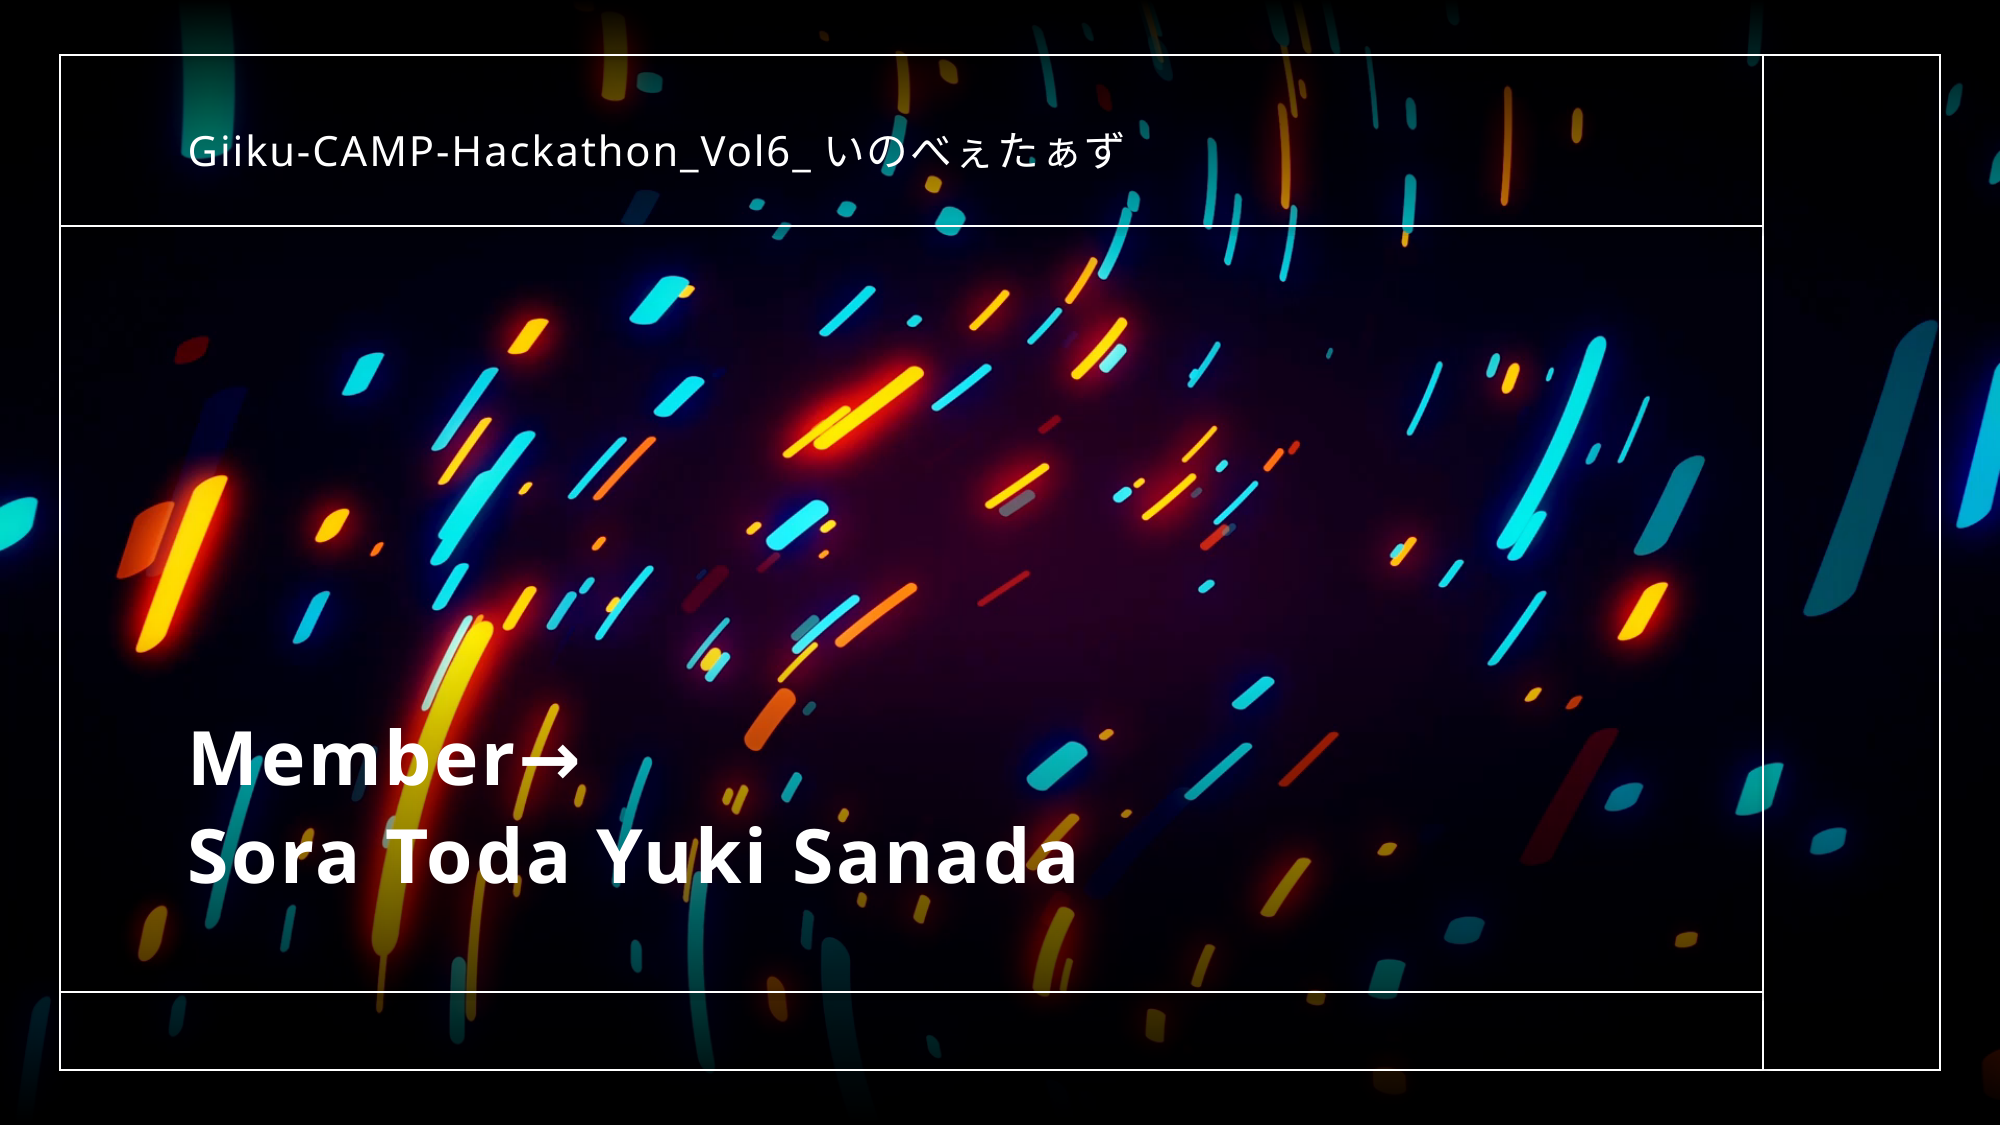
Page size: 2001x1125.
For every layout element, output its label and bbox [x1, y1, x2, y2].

text_box [0, 0, 2000, 1125]
